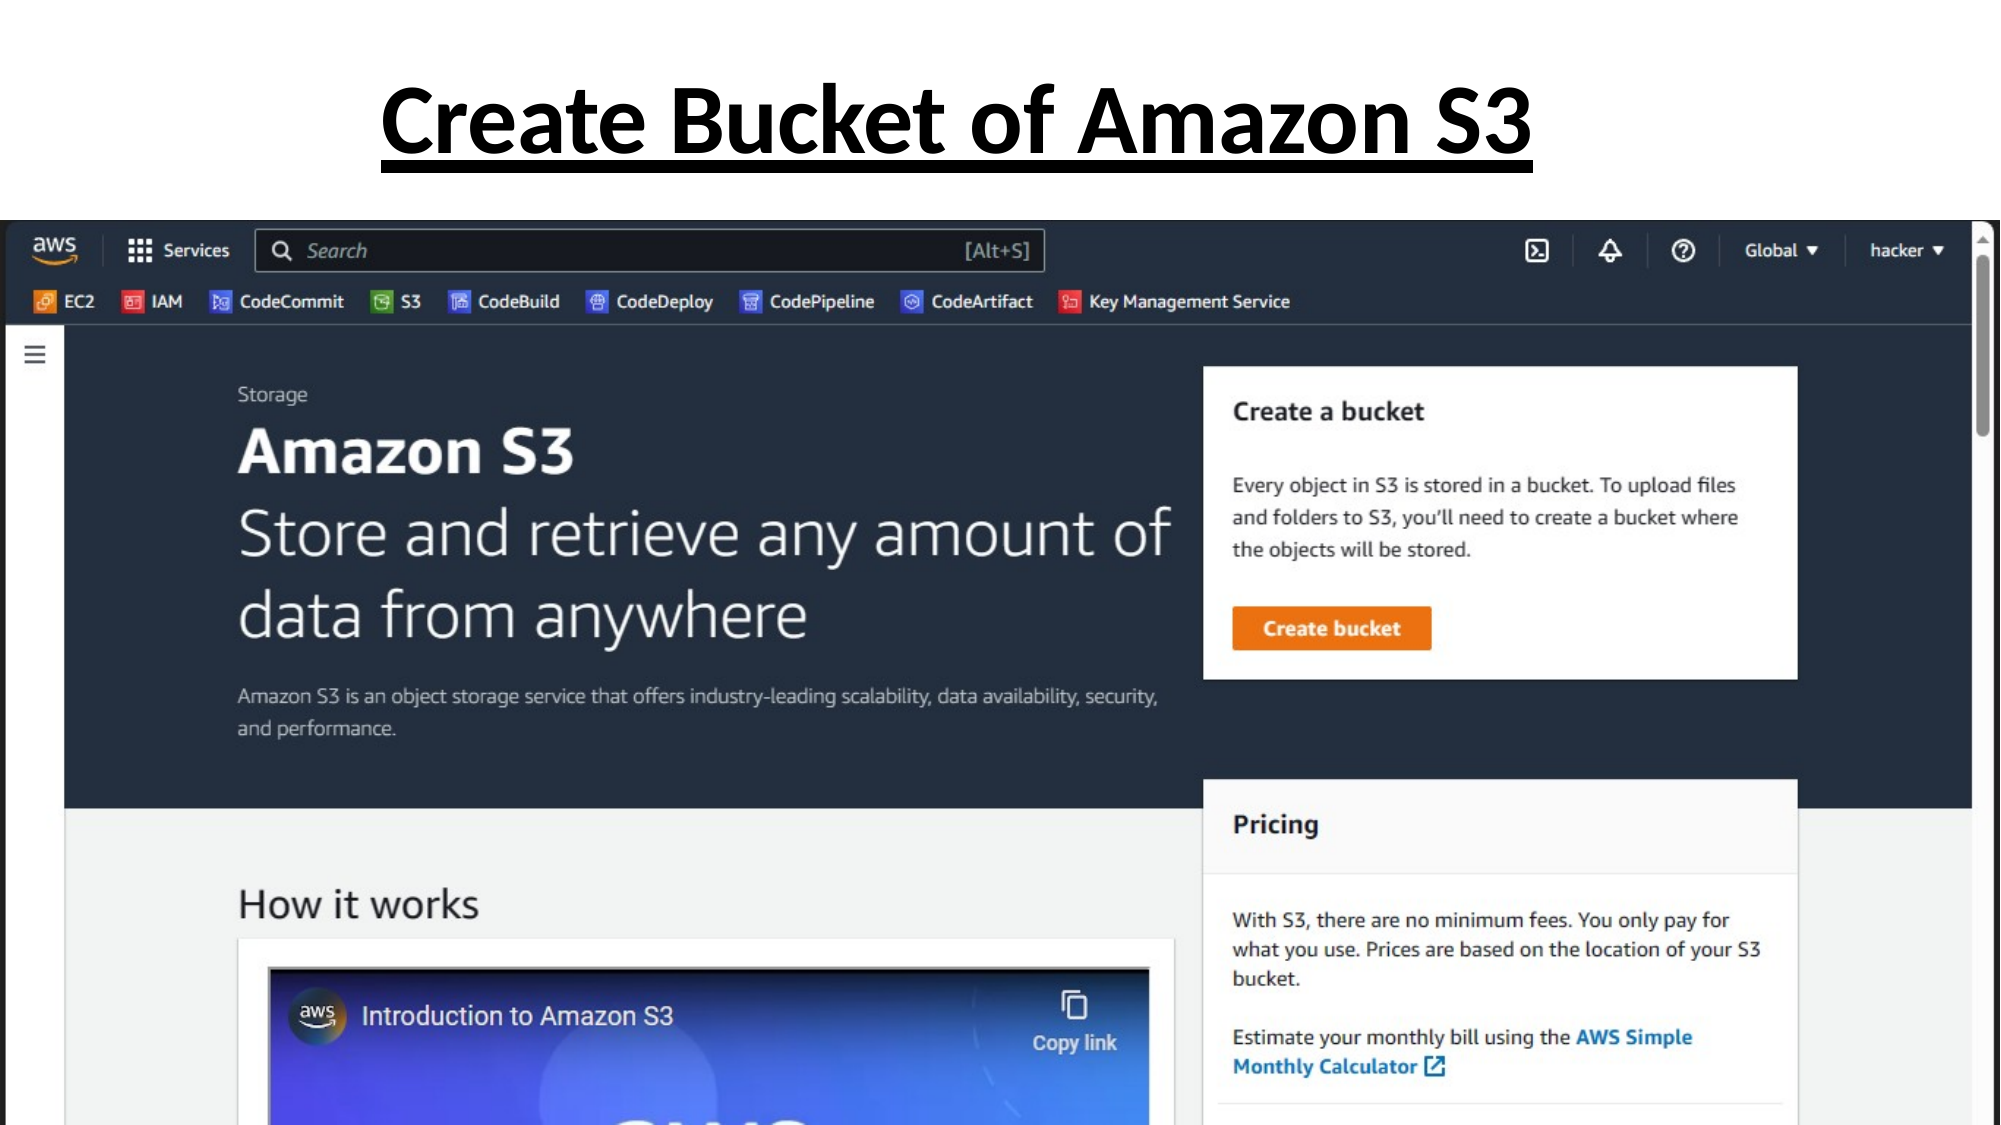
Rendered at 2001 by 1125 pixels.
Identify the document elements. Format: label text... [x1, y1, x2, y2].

picture [0, 219, 2000, 1125]
title Create Bucket of Amazon S3 [379, 51, 1546, 218]
